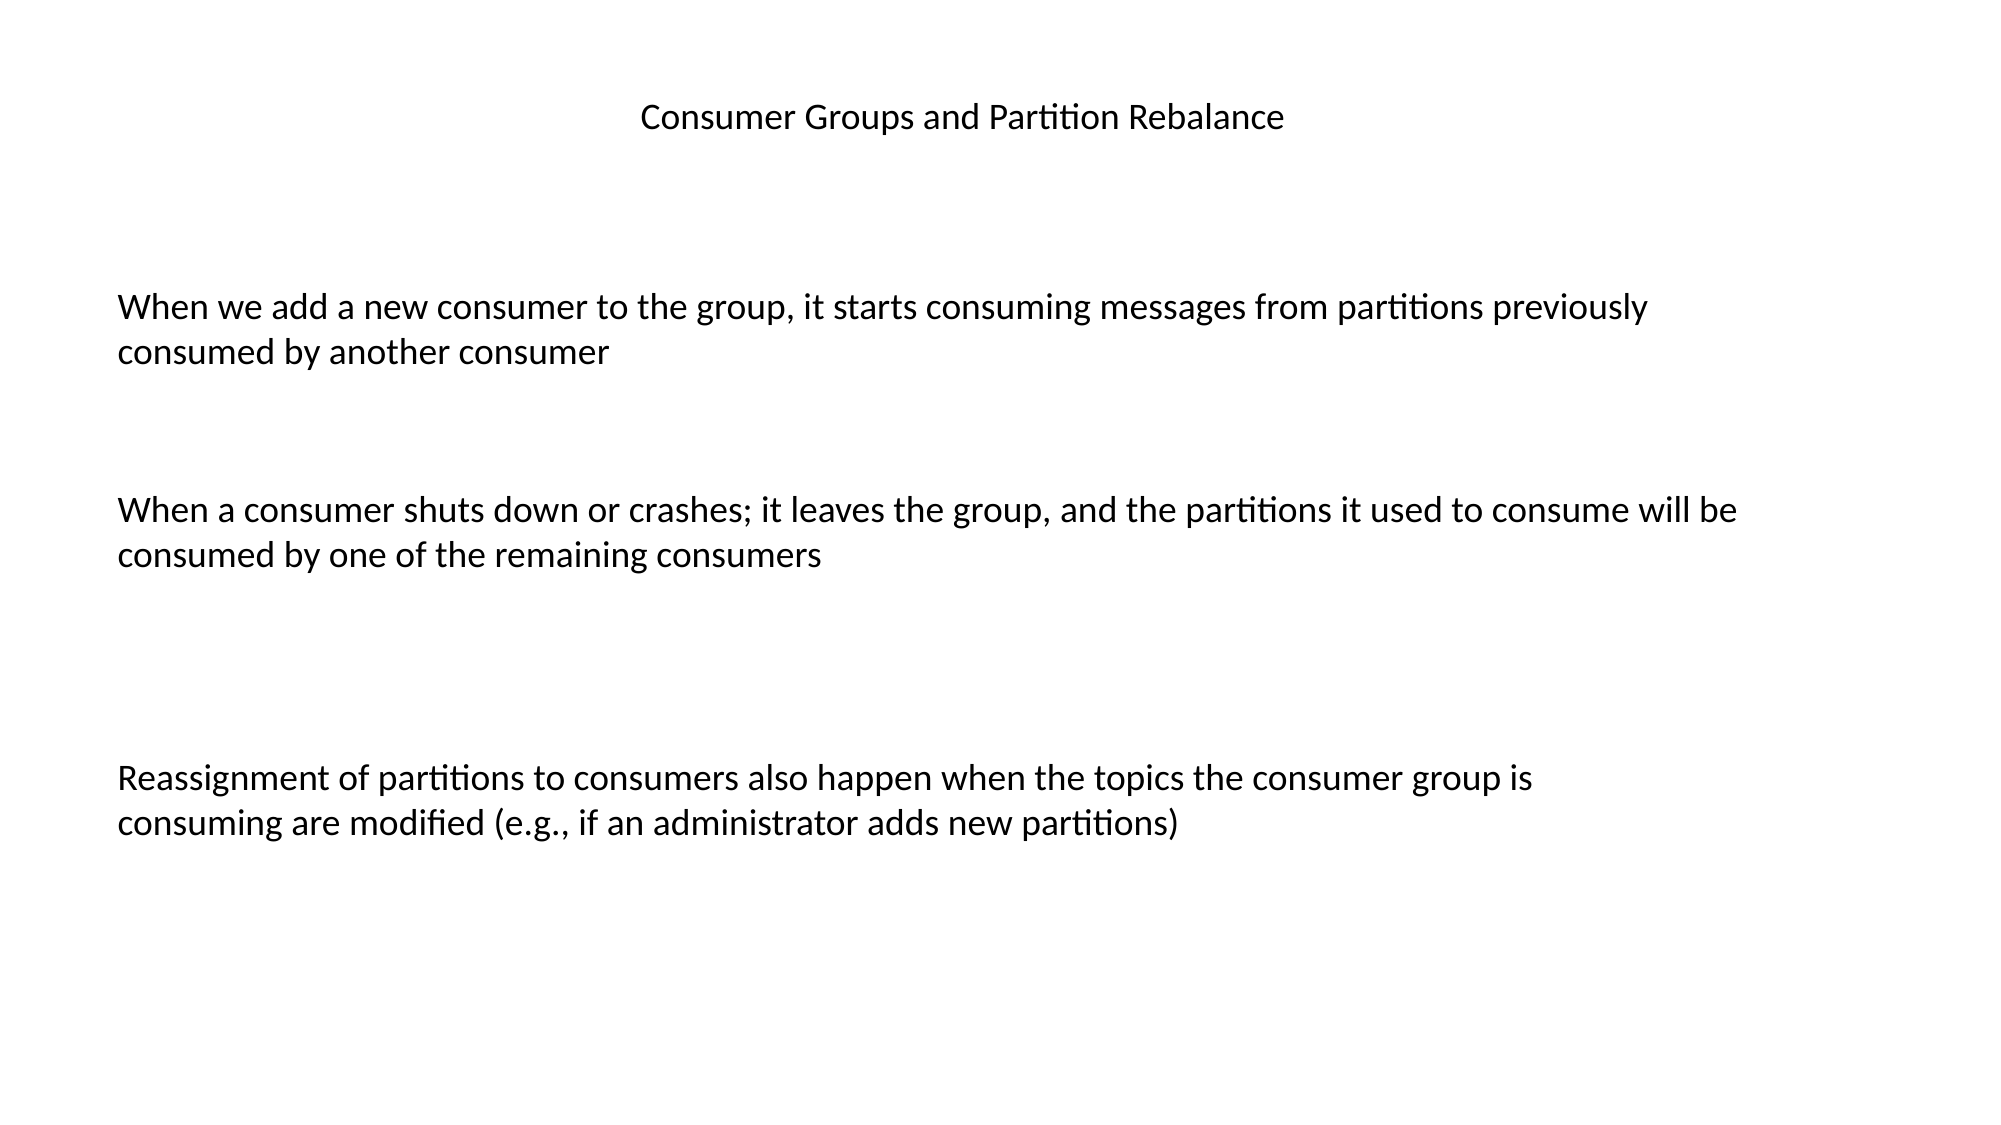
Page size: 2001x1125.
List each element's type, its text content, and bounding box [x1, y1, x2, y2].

text_box Consumer Groups and Partition Rebalance [364, 85, 1562, 145]
text_box Reassignment of partitions to consumers also happen when the topics the consumer group is consuming are modified (e.g., if an administrator adds new partitions) [102, 745, 1718, 851]
text_box When a consumer shuts down or crashes; it leaves the group, and the partitions it used to consume will be consumed by one of the remaining consumers [102, 477, 1792, 583]
text_box When we add a new consumer to the group, it starts consuming messages from partitions previously consumed by another consumer [102, 274, 1778, 380]
